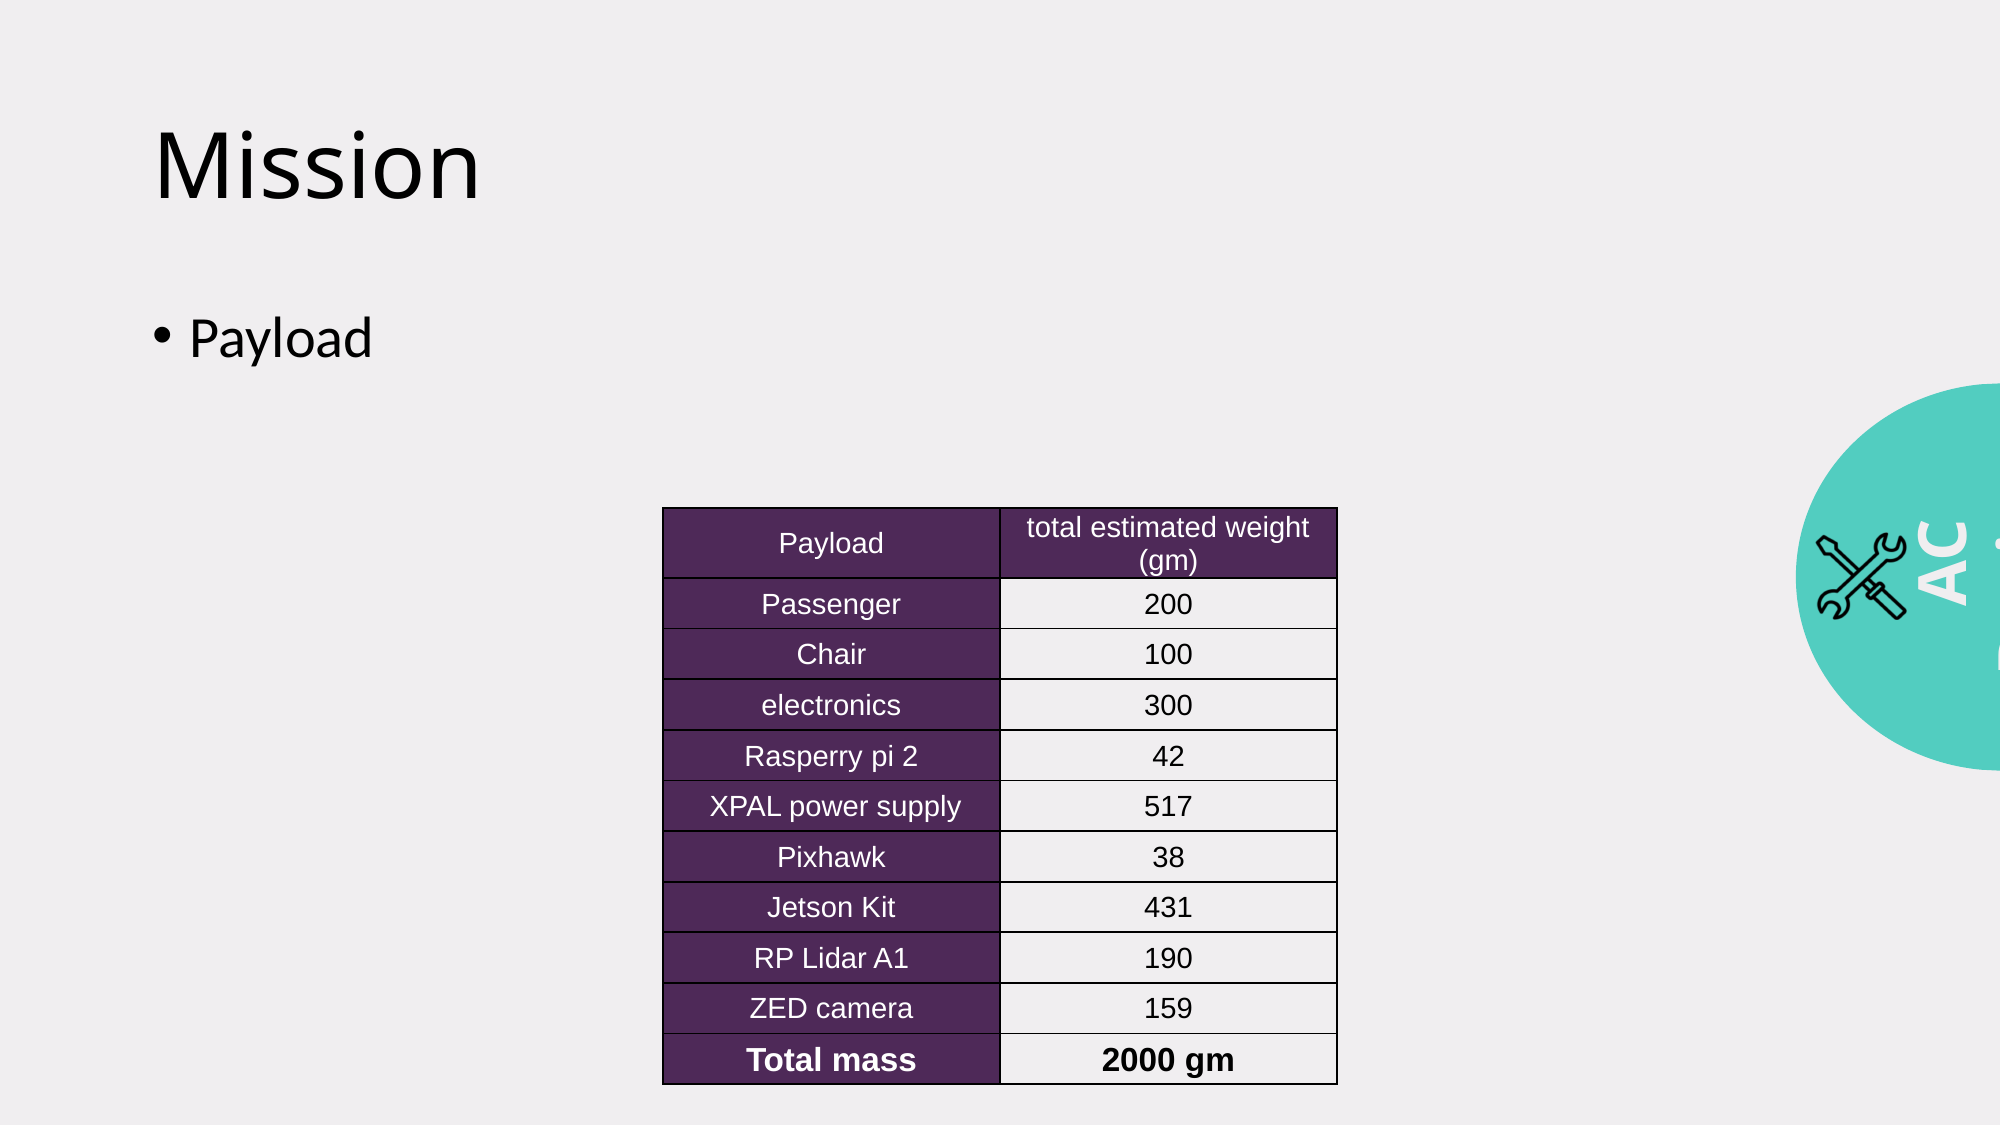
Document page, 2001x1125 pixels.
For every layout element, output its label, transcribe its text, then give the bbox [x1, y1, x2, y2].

table_cell XPAL power supply [664, 781, 999, 830]
table_cell Passenger [664, 579, 999, 628]
table_cell 38 [1001, 832, 1336, 881]
table_cell Chair [664, 629, 999, 678]
table_header total estimated weight (gm) [1001, 509, 1336, 577]
table_cell 159 [1001, 984, 1336, 1033]
table_cell 300 [1001, 680, 1336, 729]
table_header Payload [664, 509, 999, 577]
table_cell Pixhawk [664, 832, 999, 881]
table_cell Jetson Kit [664, 883, 999, 931]
table_cell 431 [1001, 883, 1336, 931]
table_cell 200 [1001, 579, 1336, 628]
table_cell 2000 gm [1001, 1034, 1336, 1083]
text_box [1794, 411, 2000, 772]
table_cell ZED camera [664, 984, 999, 1033]
table_cell 190 [1001, 933, 1336, 982]
table_cell 517 [1001, 781, 1336, 830]
title Mission [137, 59, 1863, 278]
table_cell Total mass [664, 1034, 999, 1083]
text_box AC Design [1892, 399, 2000, 726]
table_cell 42 [1001, 731, 1336, 780]
list Payload [137, 299, 1863, 1014]
text_box [1917, 382, 2000, 399]
picture [1815, 529, 1908, 623]
table_cell electronics [664, 680, 999, 729]
table_cell Rasperry pi 2 [664, 731, 999, 780]
table_cell 100 [1001, 629, 1336, 678]
table_cell RP Lidar A1 [664, 933, 999, 982]
